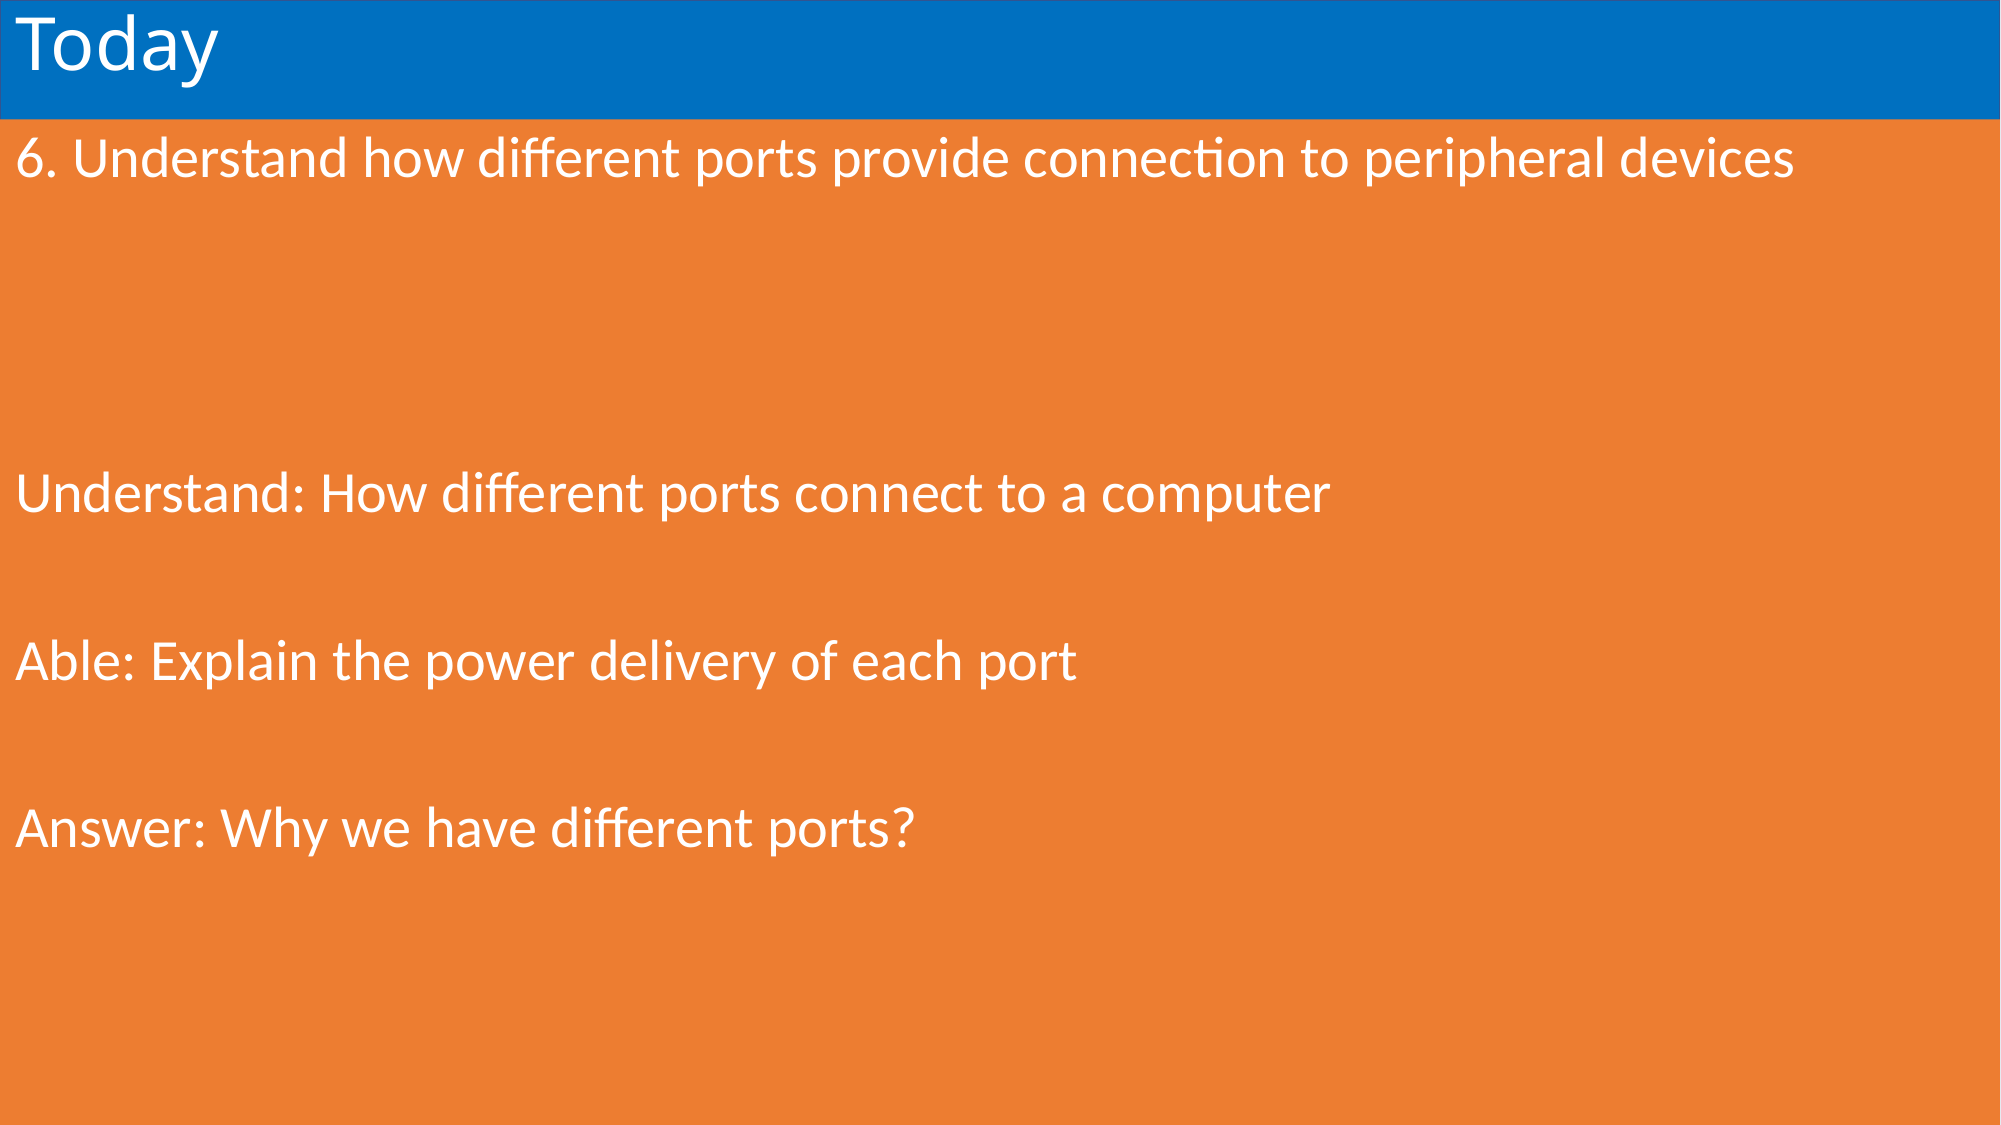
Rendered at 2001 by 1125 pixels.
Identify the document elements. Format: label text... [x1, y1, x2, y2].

list 6. Understand how different ports provide connection to peripheral devices Understand: How different ports connect to a computer Able: Explain the power delivery of each port Answer: Why we have different ports? [0, 119, 2000, 1125]
title Today [0, 0, 2000, 95]
